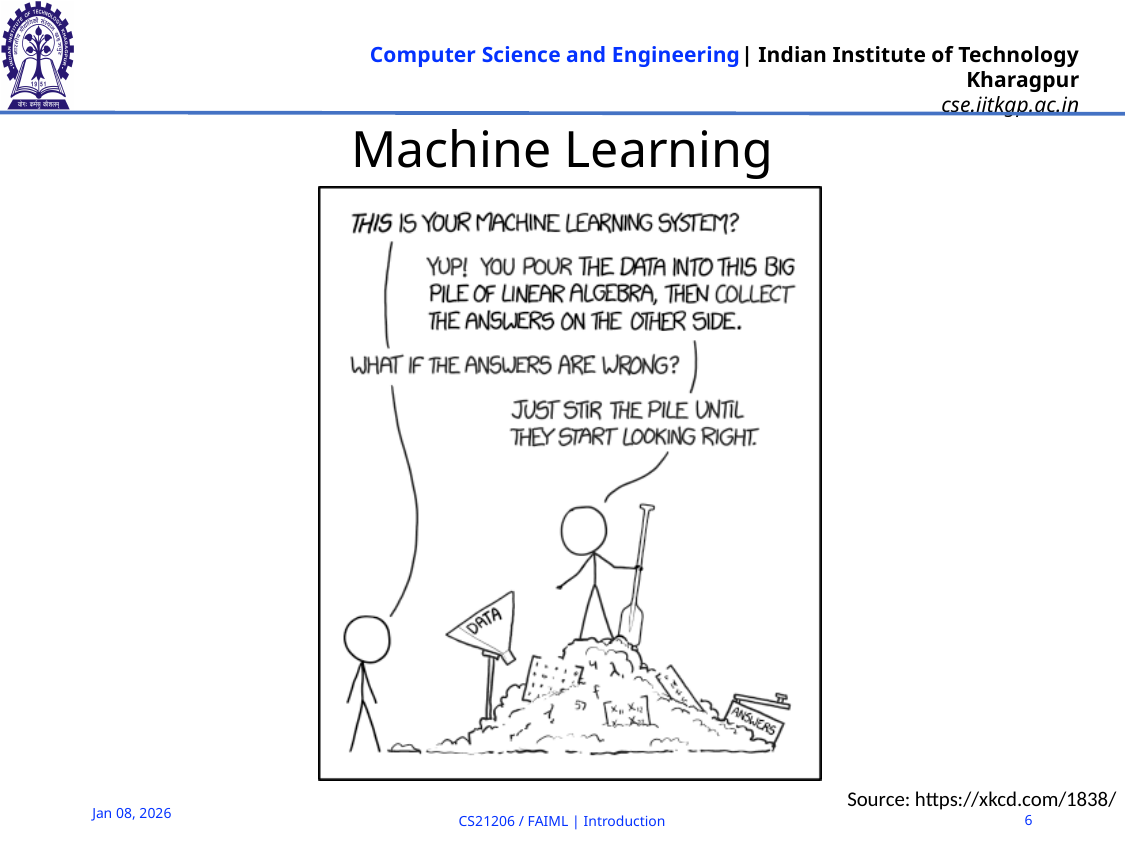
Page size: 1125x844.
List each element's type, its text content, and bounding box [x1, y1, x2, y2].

picture [318, 185, 822, 782]
text_box Source: https://xkcd.com/1838/ [832, 778, 1125, 819]
slide_number ‹#› [975, 798, 1048, 844]
picture [1, 1, 74, 110]
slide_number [77, 798, 185, 844]
text_box CS21206 / FAIML | Introduction [185, 798, 940, 844]
title Machine Learning [228, 79, 897, 222]
